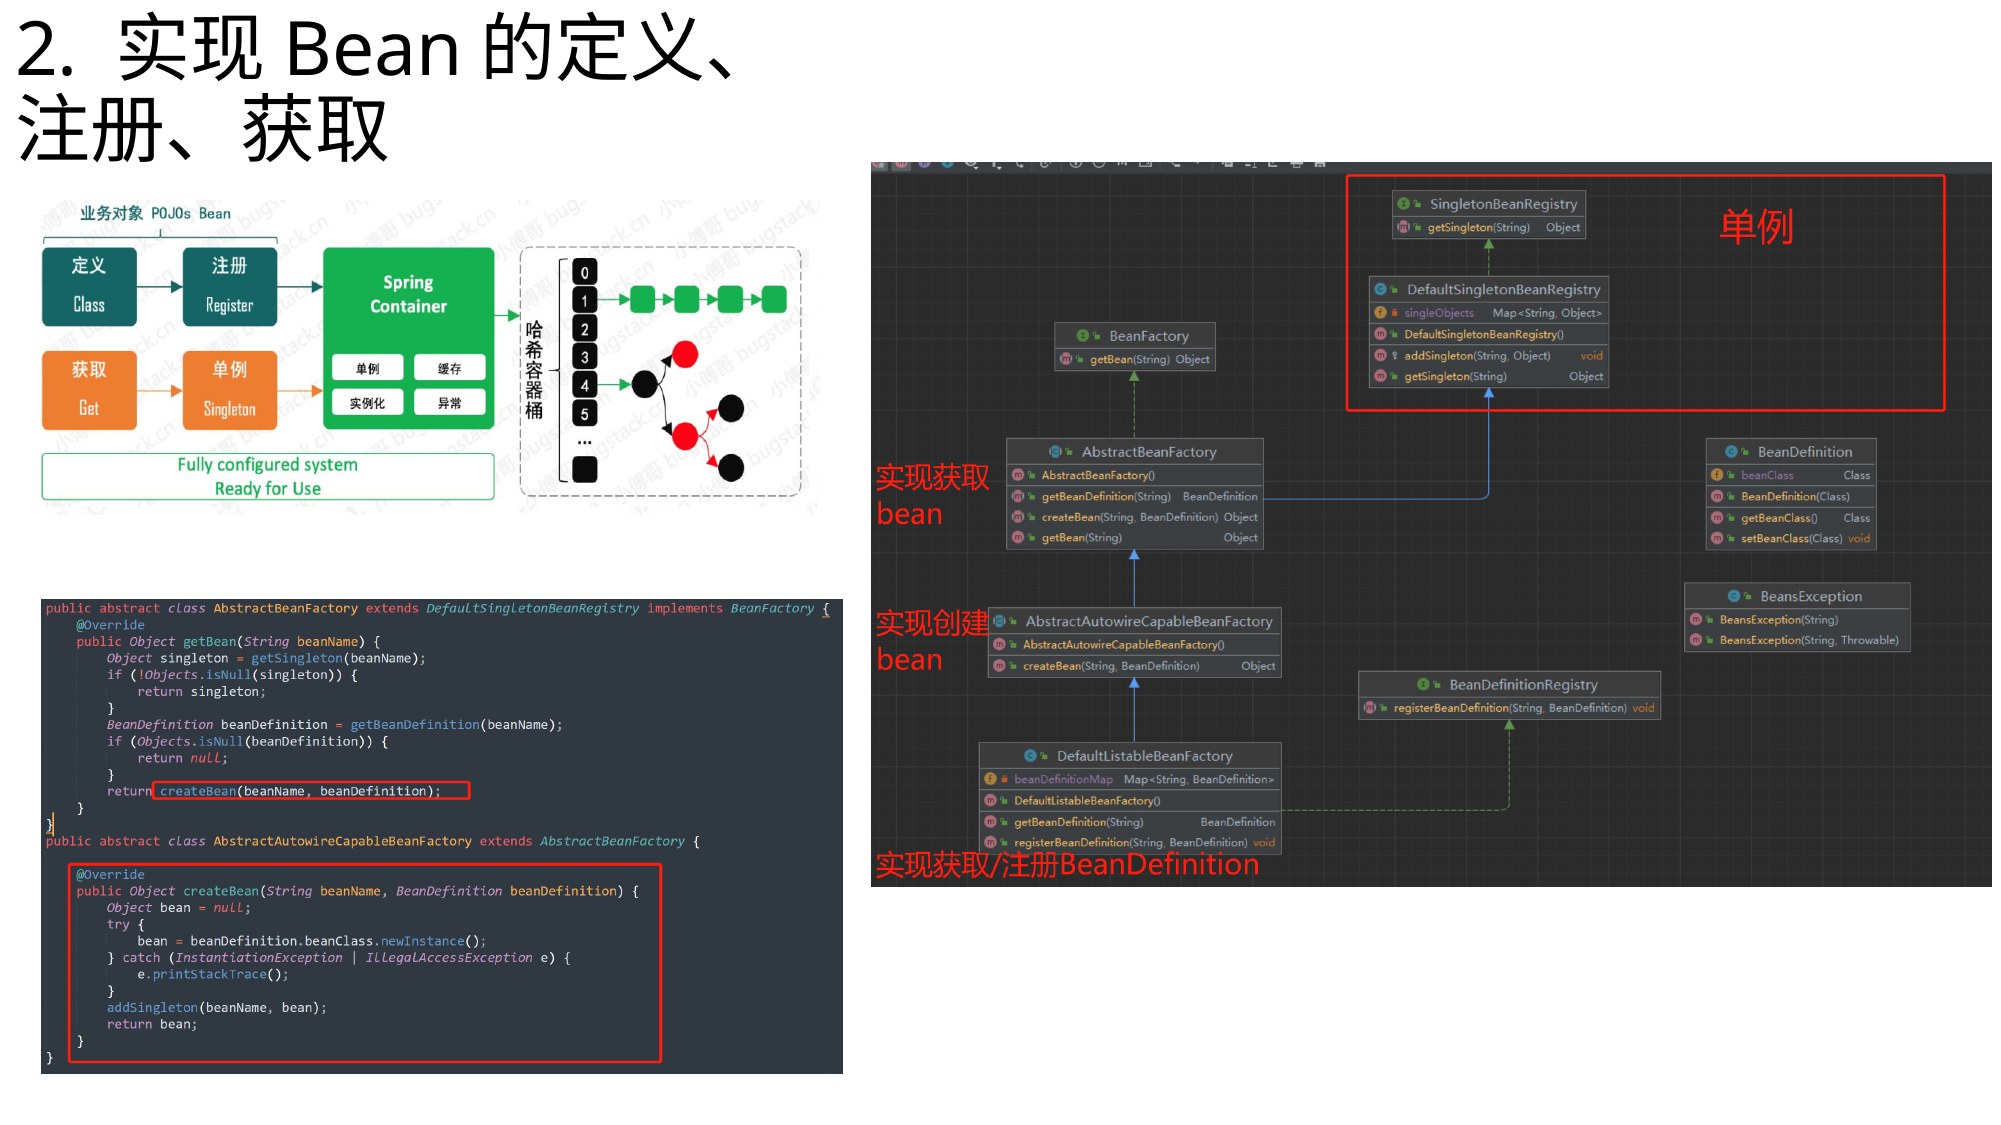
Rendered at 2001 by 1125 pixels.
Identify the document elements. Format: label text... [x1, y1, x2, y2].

picture [40, 599, 843, 1074]
title 2. 实现Bean的定义、注册、获取 [0, 1, 820, 181]
picture [40, 200, 820, 515]
picture [870, 162, 1992, 887]
